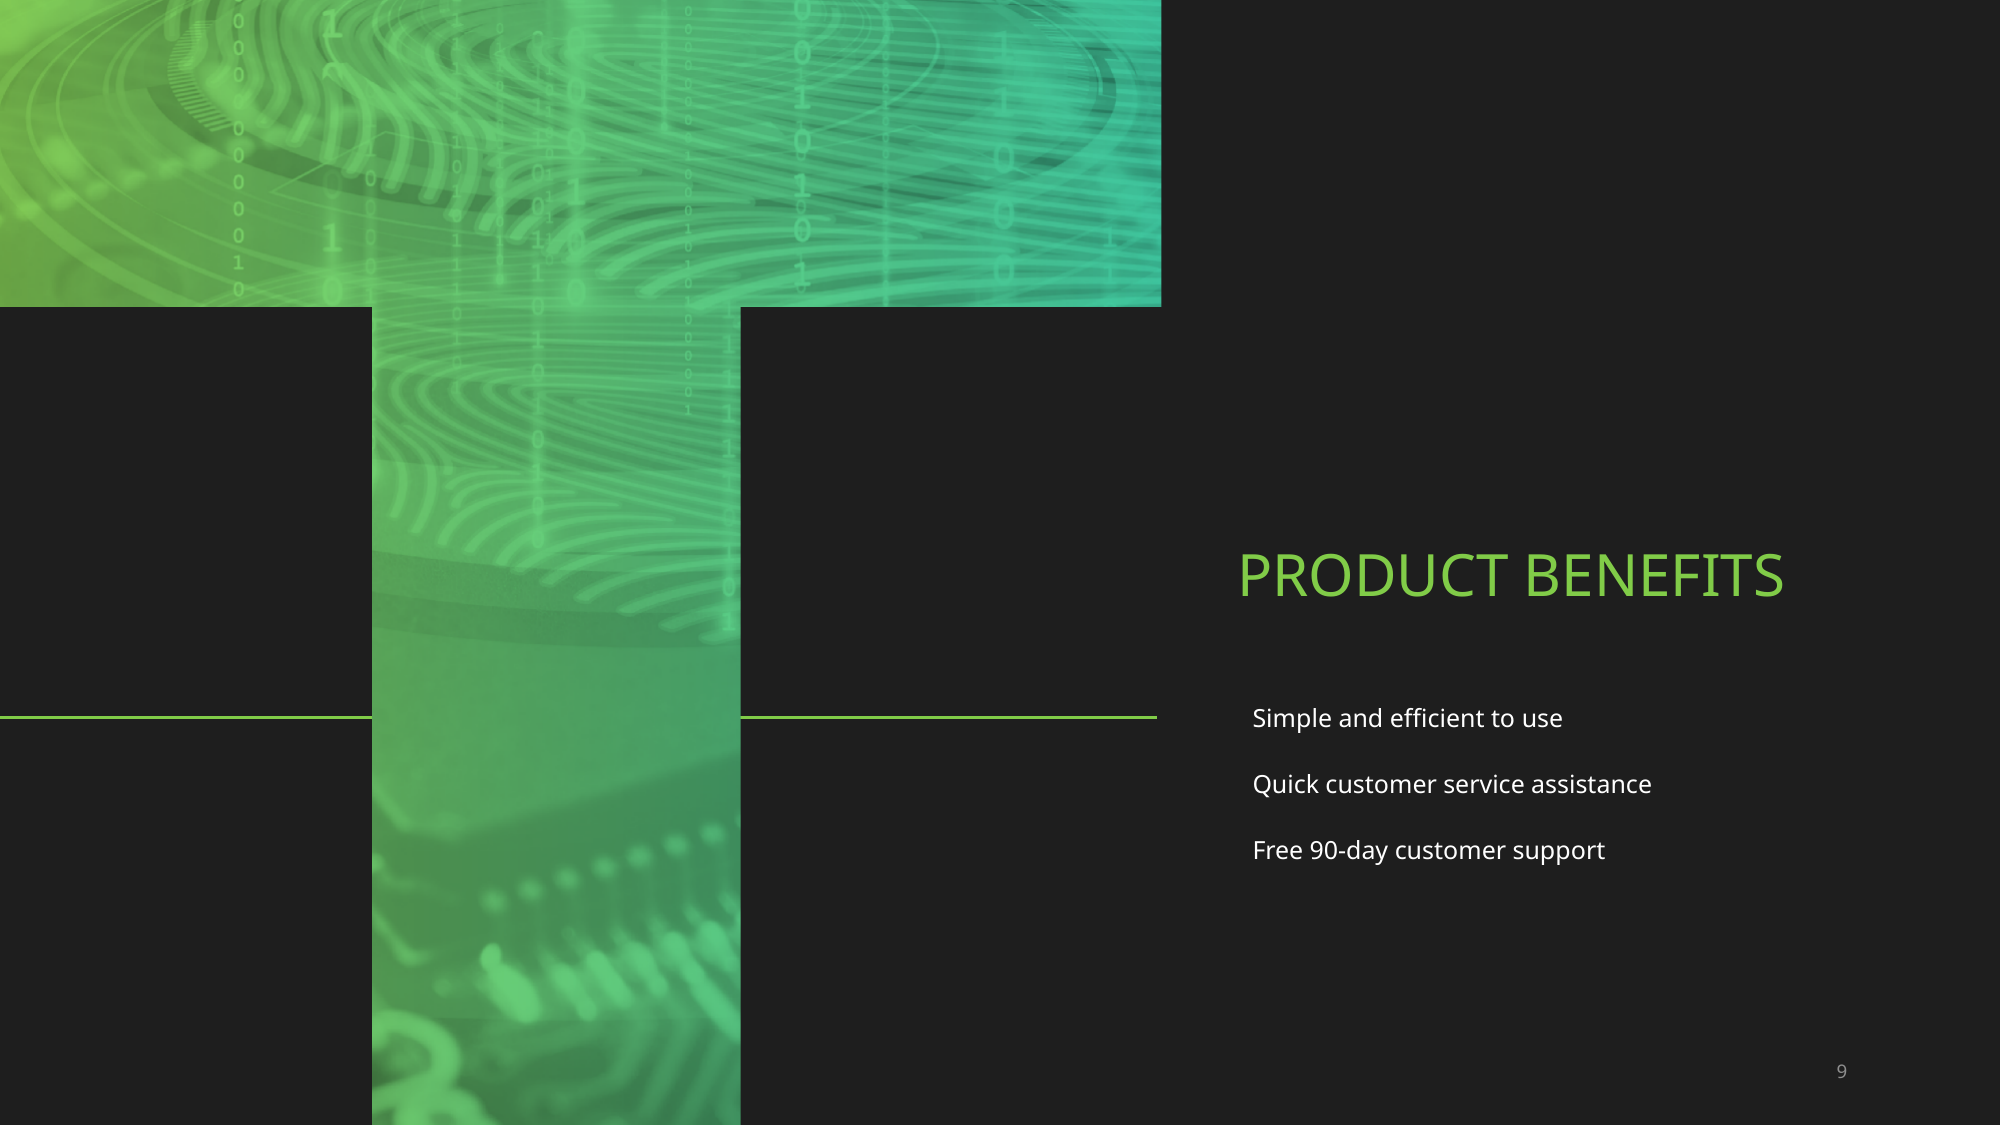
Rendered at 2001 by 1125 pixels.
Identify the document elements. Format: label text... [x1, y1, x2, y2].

title Product benefits [1237, 380, 1927, 617]
list Simple and efficient to use Quick customer service assistance Free 90-day customer support [1237, 680, 1927, 932]
slide_number 9 [1412, 1042, 1863, 1103]
picture [0, 0, 1162, 1125]
